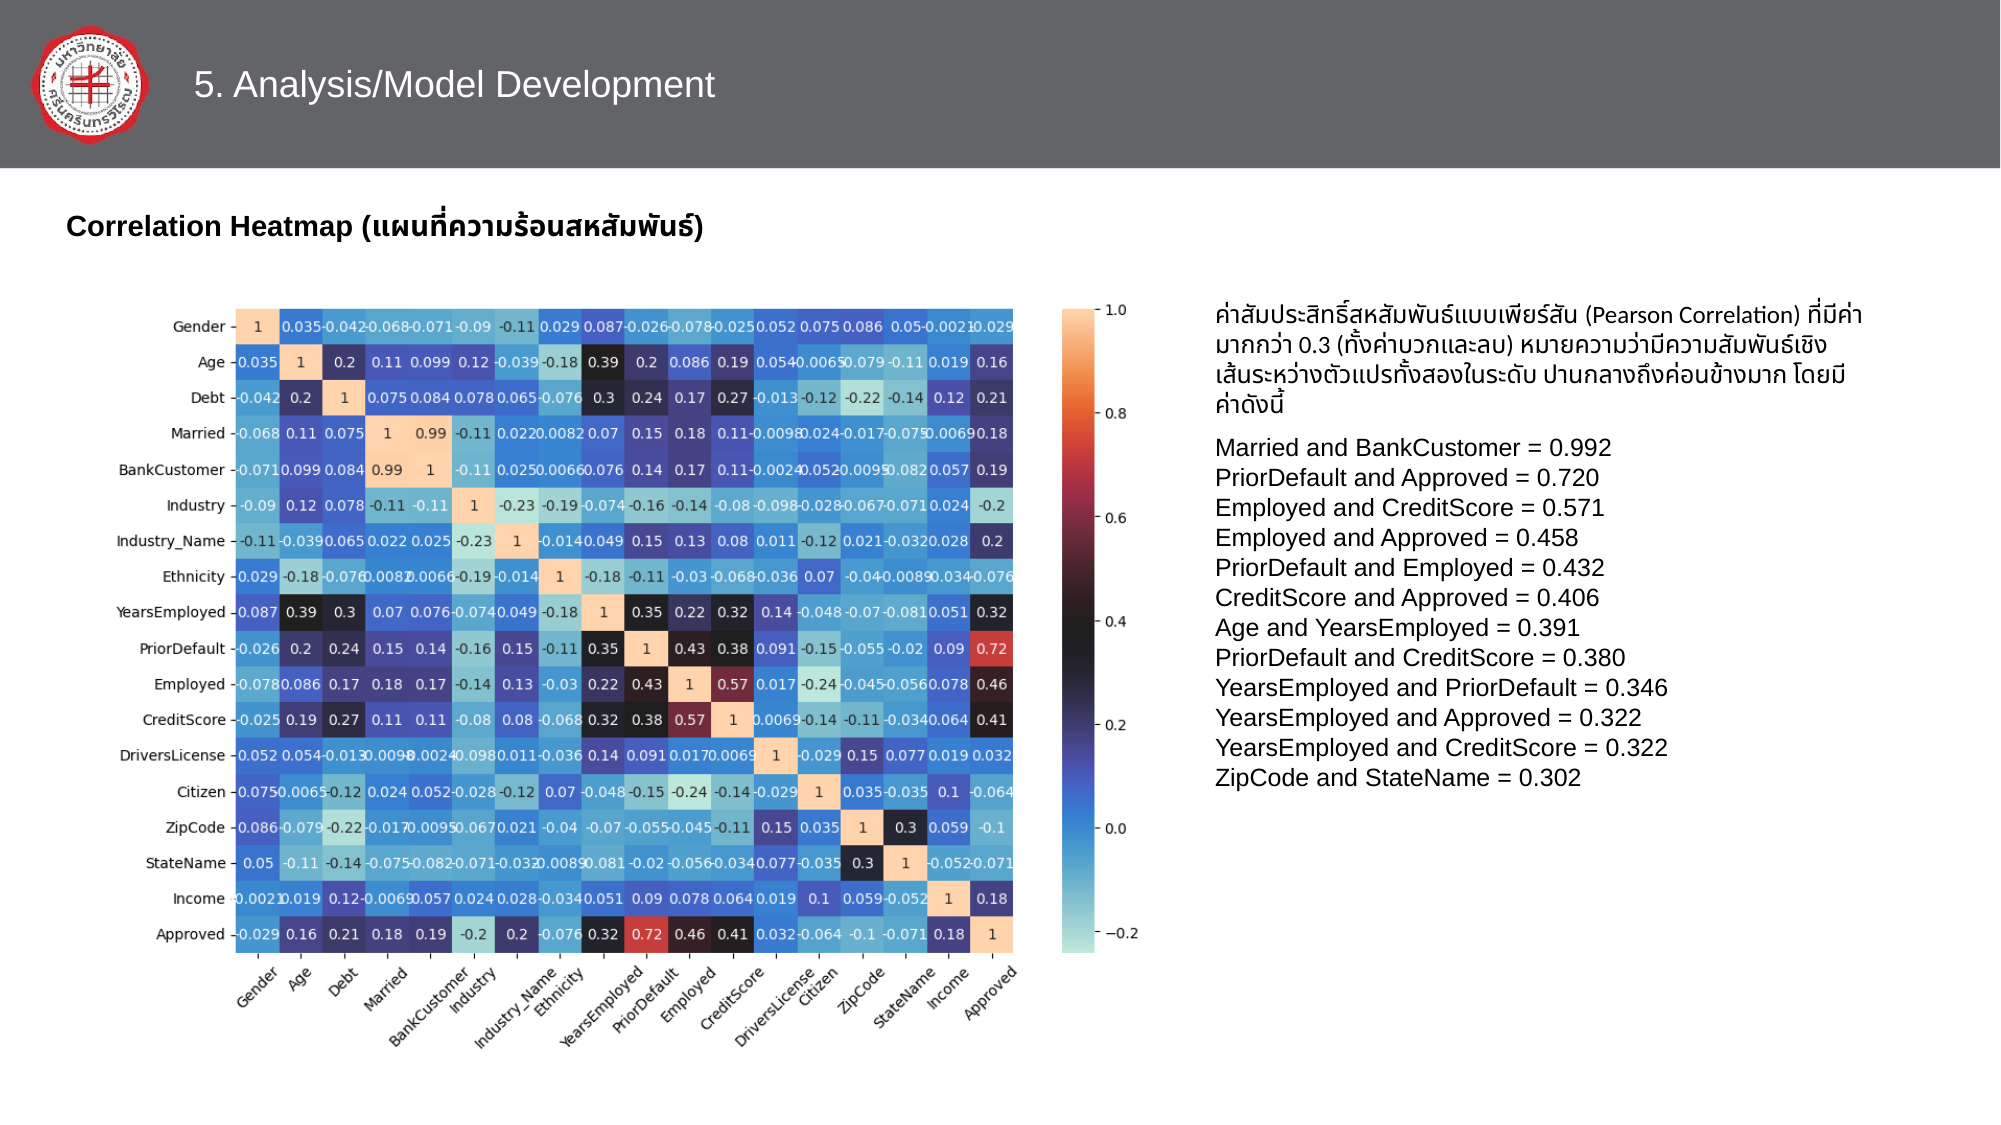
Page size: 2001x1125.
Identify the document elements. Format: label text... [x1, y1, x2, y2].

picture [0, 0, 2001, 1125]
text_box 5. Analysis/Model Development [178, 57, 797, 109]
text_box Correlation Heatmap (แผนที่ความร้อนสหสัมพันธ์) [51, 200, 785, 250]
text_box ค่าสัมประสิทธิ์สหสัมพันธ์แบบเพียร์สัน (Pearson Correlation) ที่มีค่า มากกว่า 0.3 (ทั้งค่าบวกและลบ) หมายความว่ามีความสัมพันธ์เชิงเส้นระหว่างตัวแปรทั้งสองในระดับ ปานกลางถึงค่อนข้างมาก โดยมีค่าดังนี้ [1200, 290, 1879, 426]
text_box Married and BankCustomer = 0.992 PriorDefault and Approved = 0.720 Employed and CreditScore = 0.571 Employed and Approved = 0.458 PriorDefault and Employed = 0.432 CreditScore and Approved = 0.406 Age and YearsEmployed = 0.391 PriorDefault and CreditScore = 0.380 YearsEmployed and PriorDefault = 0.346 YearsEmployed and Approved = 0.322 YearsEmployed and CreditScore = 0.322 ZipCode and StateName = 0.302 [1200, 426, 1768, 799]
